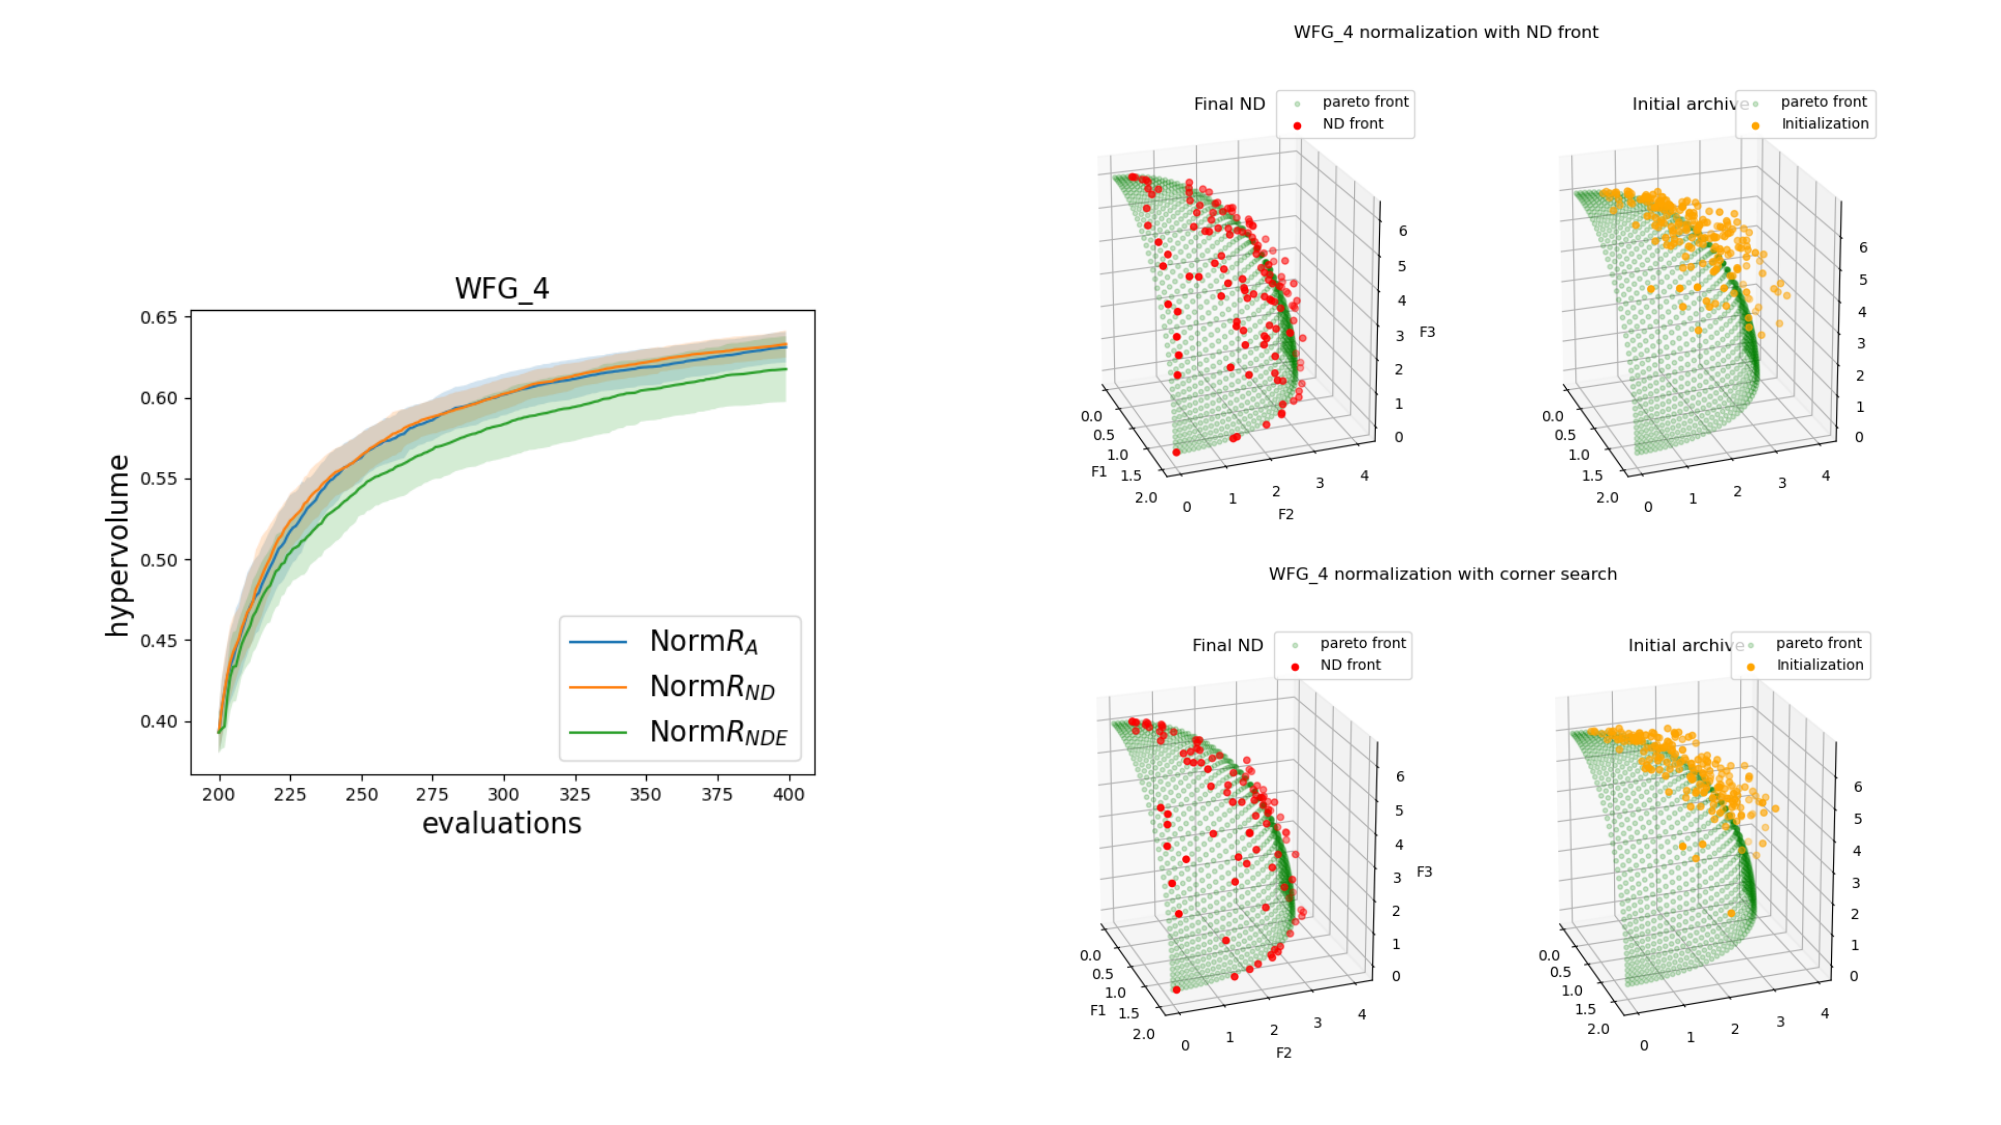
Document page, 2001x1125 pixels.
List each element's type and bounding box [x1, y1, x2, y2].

picture [90, 237, 895, 841]
picture [901, 14, 1992, 1125]
